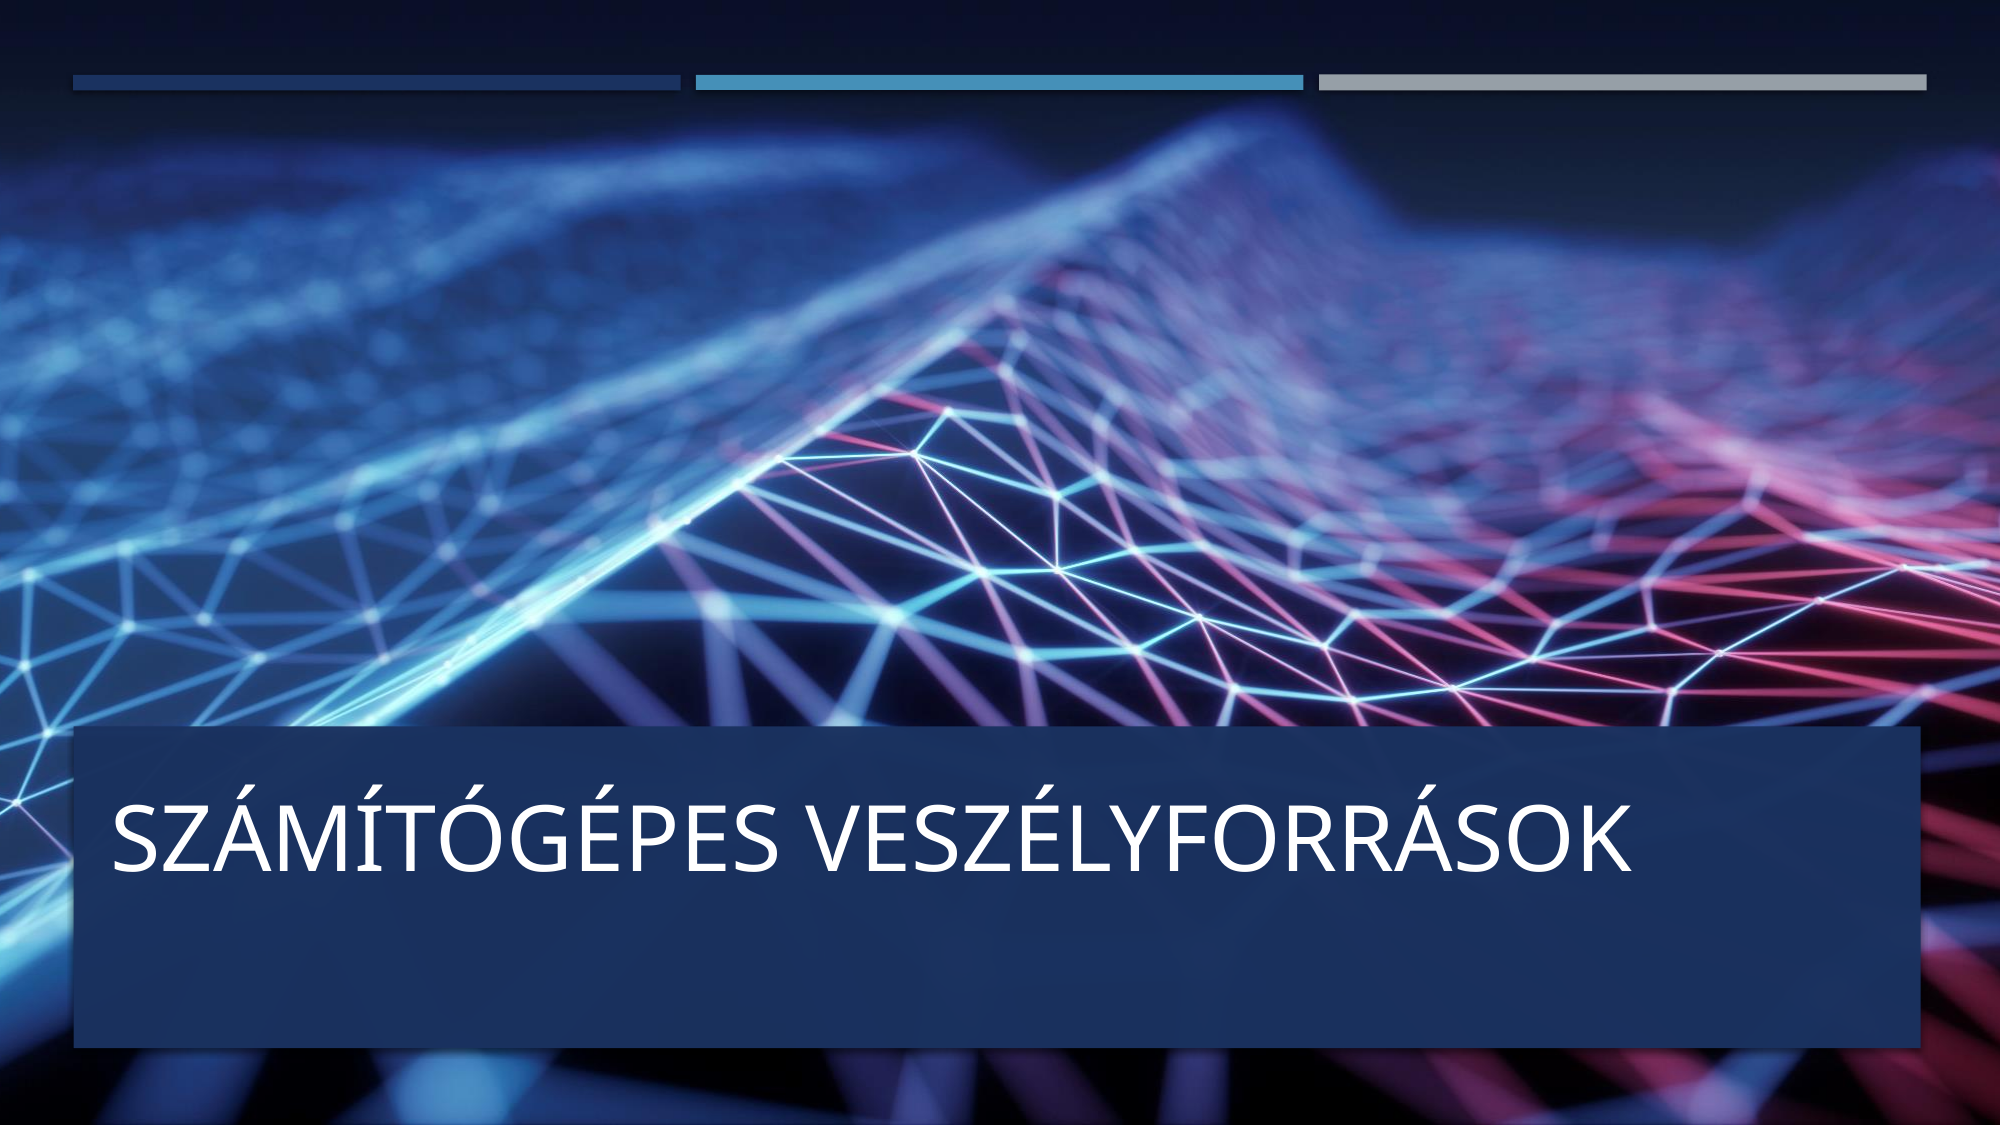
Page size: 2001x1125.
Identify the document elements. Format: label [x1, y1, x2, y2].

picture [0, 0, 2000, 1125]
text_box [72, 73, 1928, 92]
